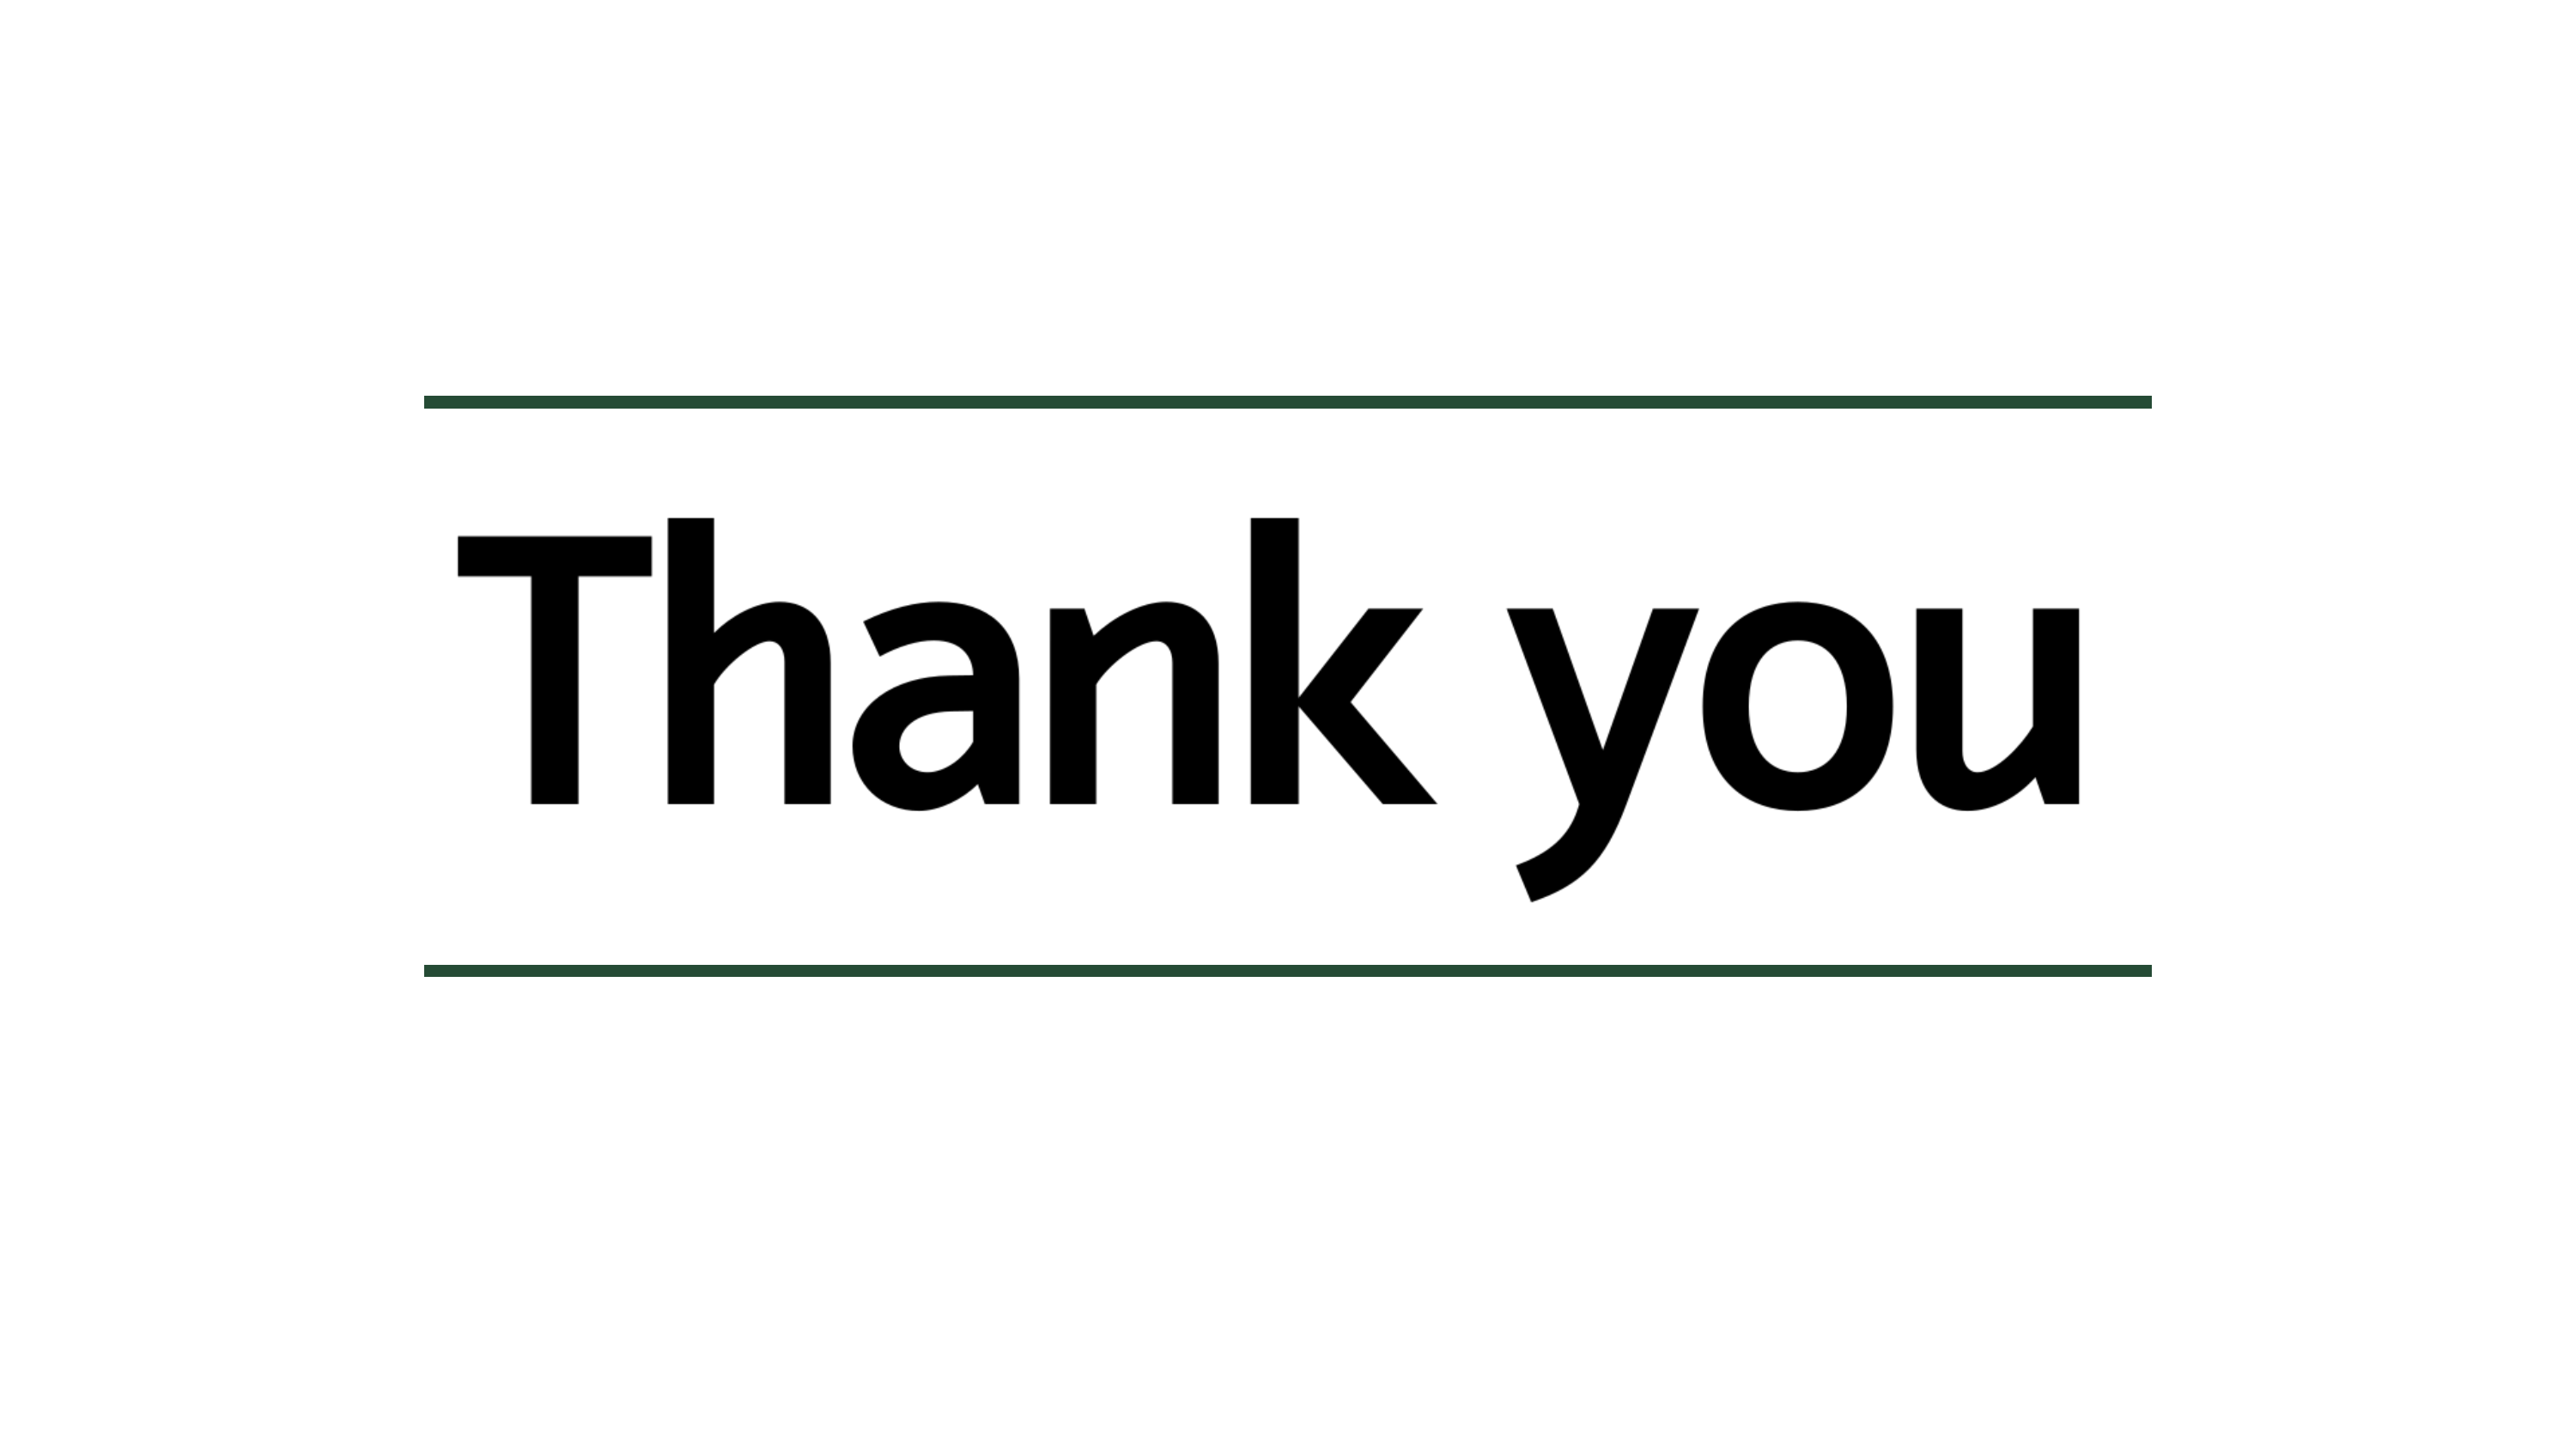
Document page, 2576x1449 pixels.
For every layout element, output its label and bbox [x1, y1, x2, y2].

picture [368, 385, 2295, 1064]
